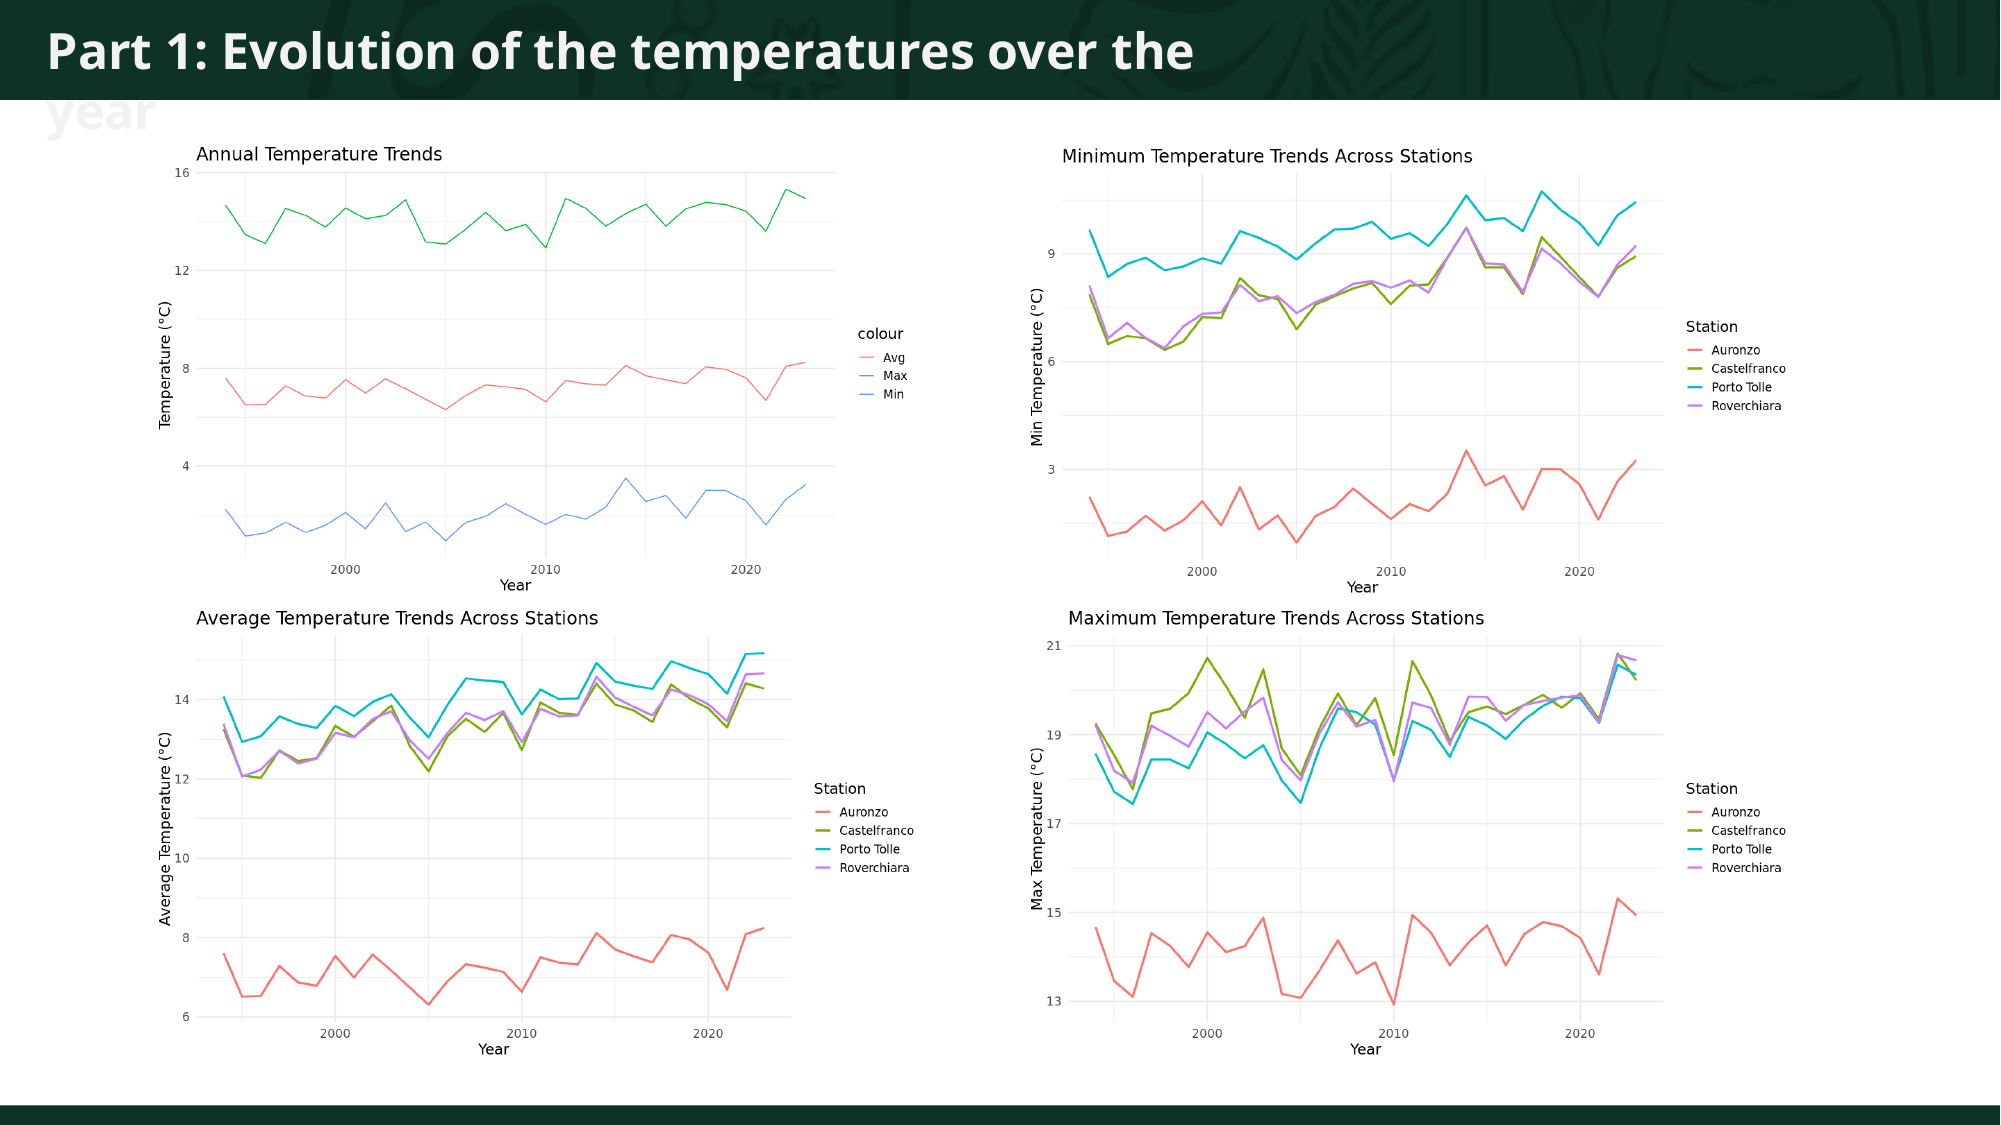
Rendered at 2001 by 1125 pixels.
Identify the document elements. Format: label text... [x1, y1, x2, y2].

text_box [0, 0, 185, 100]
picture [150, 139, 920, 1065]
text_box [0, 1105, 2000, 1125]
picture [185, 0, 2000, 100]
picture [1022, 141, 1793, 1065]
text_box Part 1: Evolution of the temperatures over the year [31, 12, 1312, 147]
